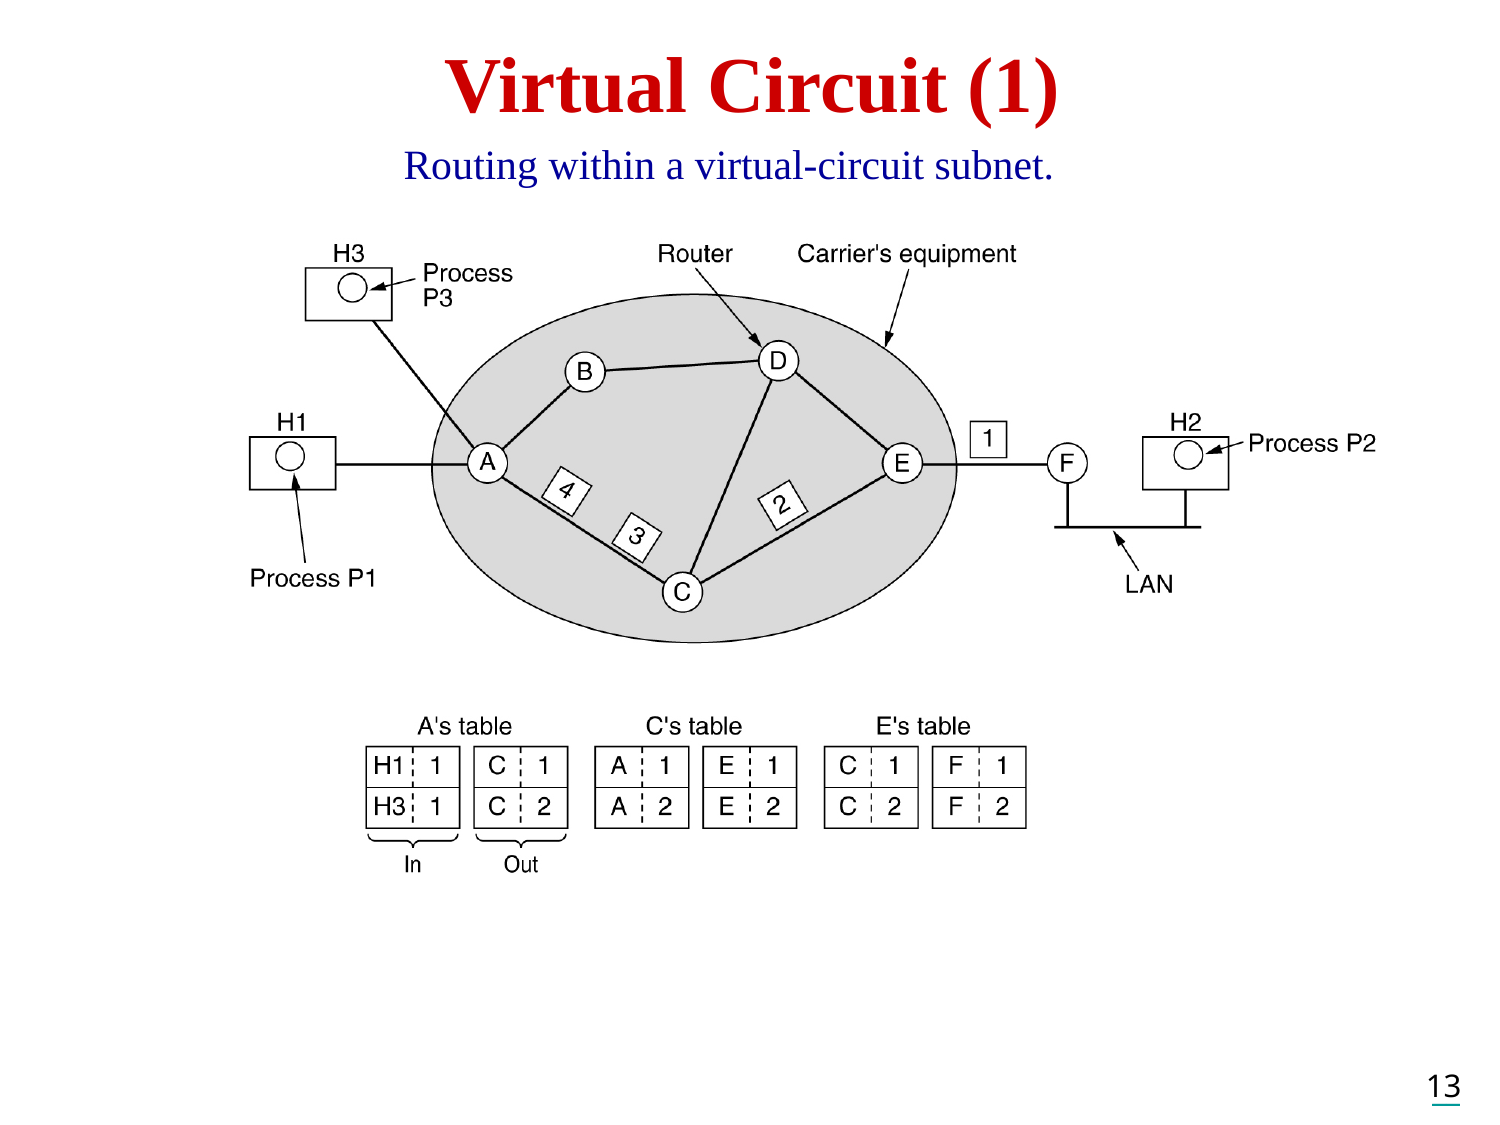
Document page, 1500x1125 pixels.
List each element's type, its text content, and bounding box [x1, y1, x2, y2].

list Routing within a virtual-circuit subnet. [73, 129, 1386, 1058]
picture [244, 238, 1378, 878]
title Virtual Circuit (1) [100, 26, 1405, 136]
